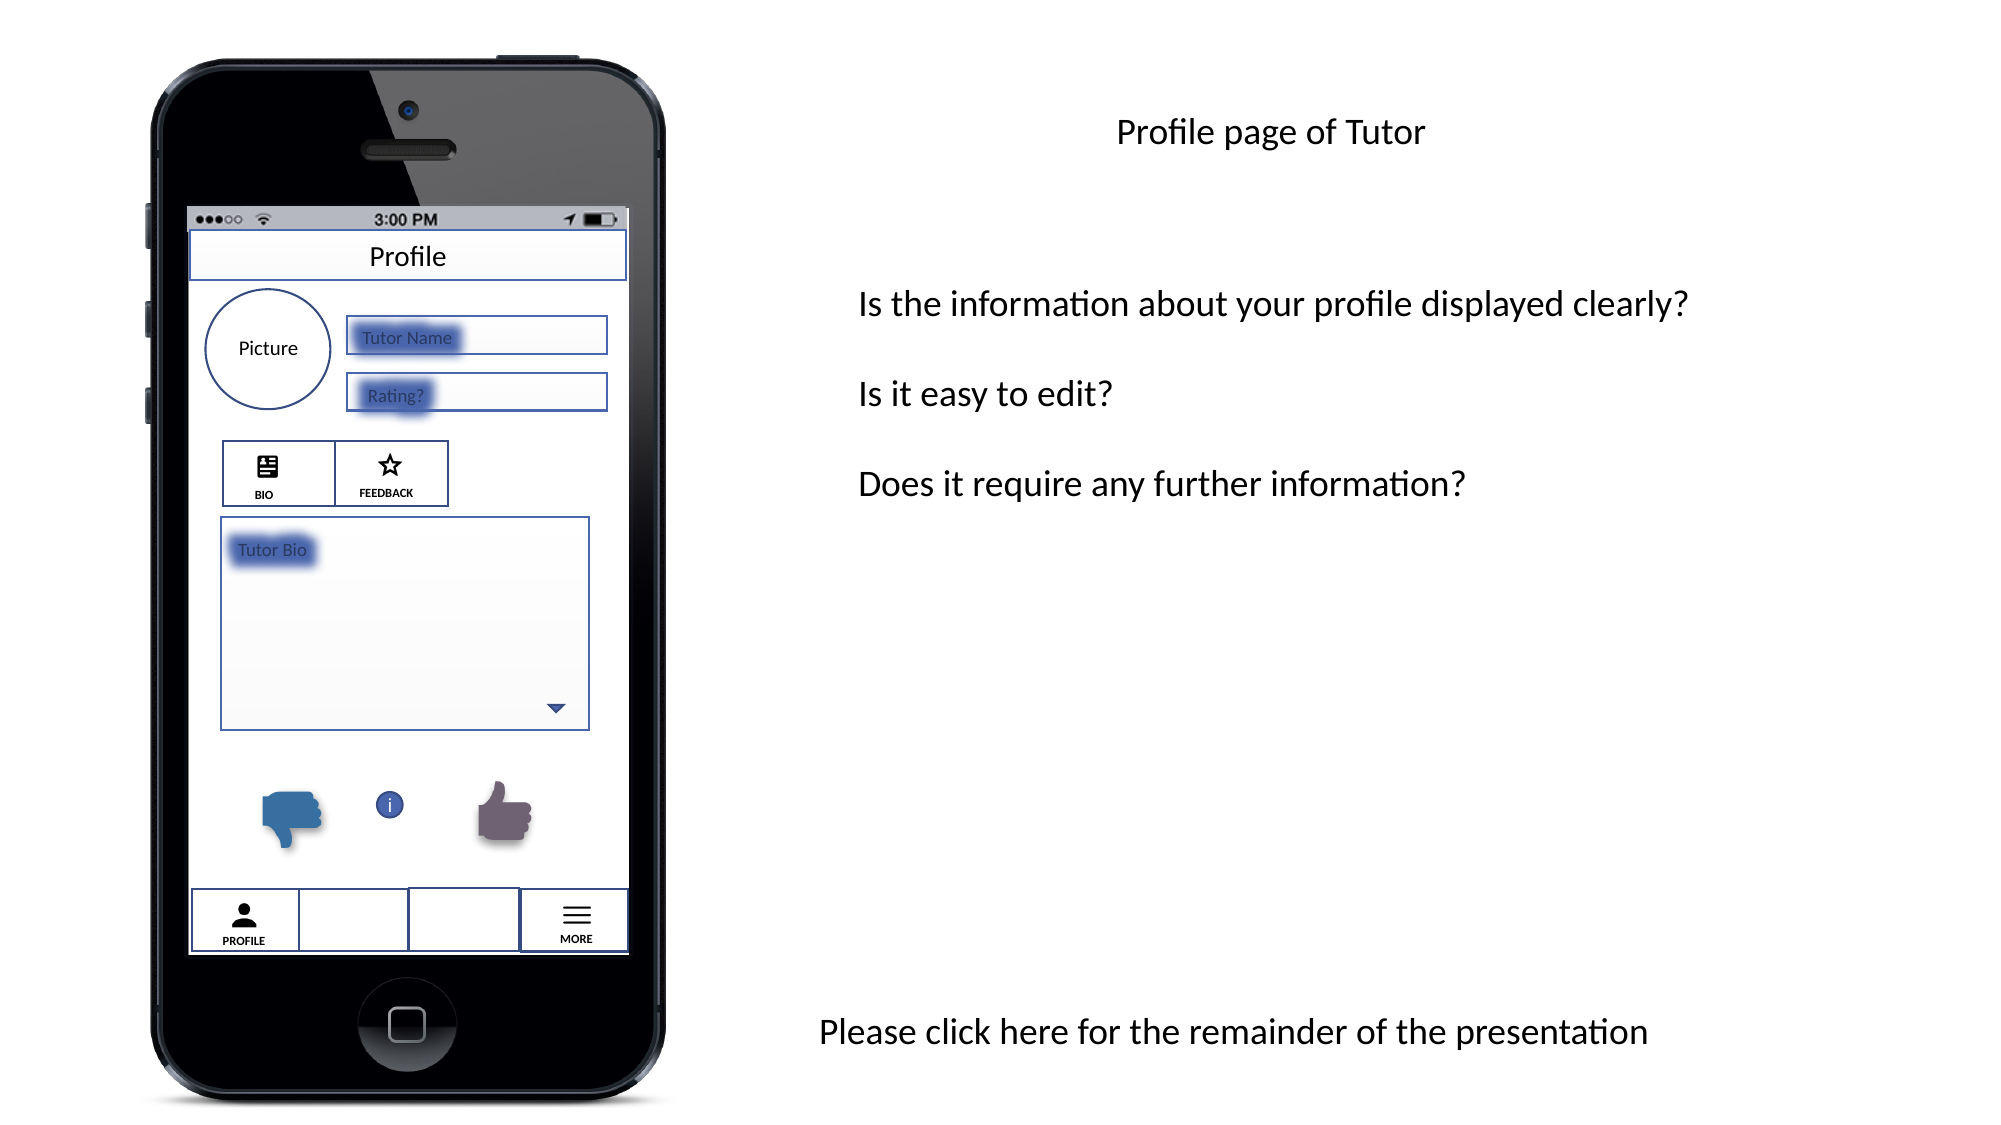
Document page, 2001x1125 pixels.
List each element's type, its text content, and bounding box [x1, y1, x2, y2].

picture [252, 780, 331, 848]
text_box Profile page of Tutor [771, 99, 1772, 160]
text_box Is the information about your profile displayed clearly? Is it easy to edit? Does it require any further information? [843, 271, 1971, 557]
text_box [798, 1001, 1791, 1061]
picture [186, 206, 626, 232]
picture [469, 776, 540, 847]
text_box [191, 888, 629, 956]
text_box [72, 0, 753, 1125]
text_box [223, 441, 456, 510]
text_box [187, 281, 621, 416]
text_box Please click here for the remainder of the presentation [804, 999, 1674, 1060]
